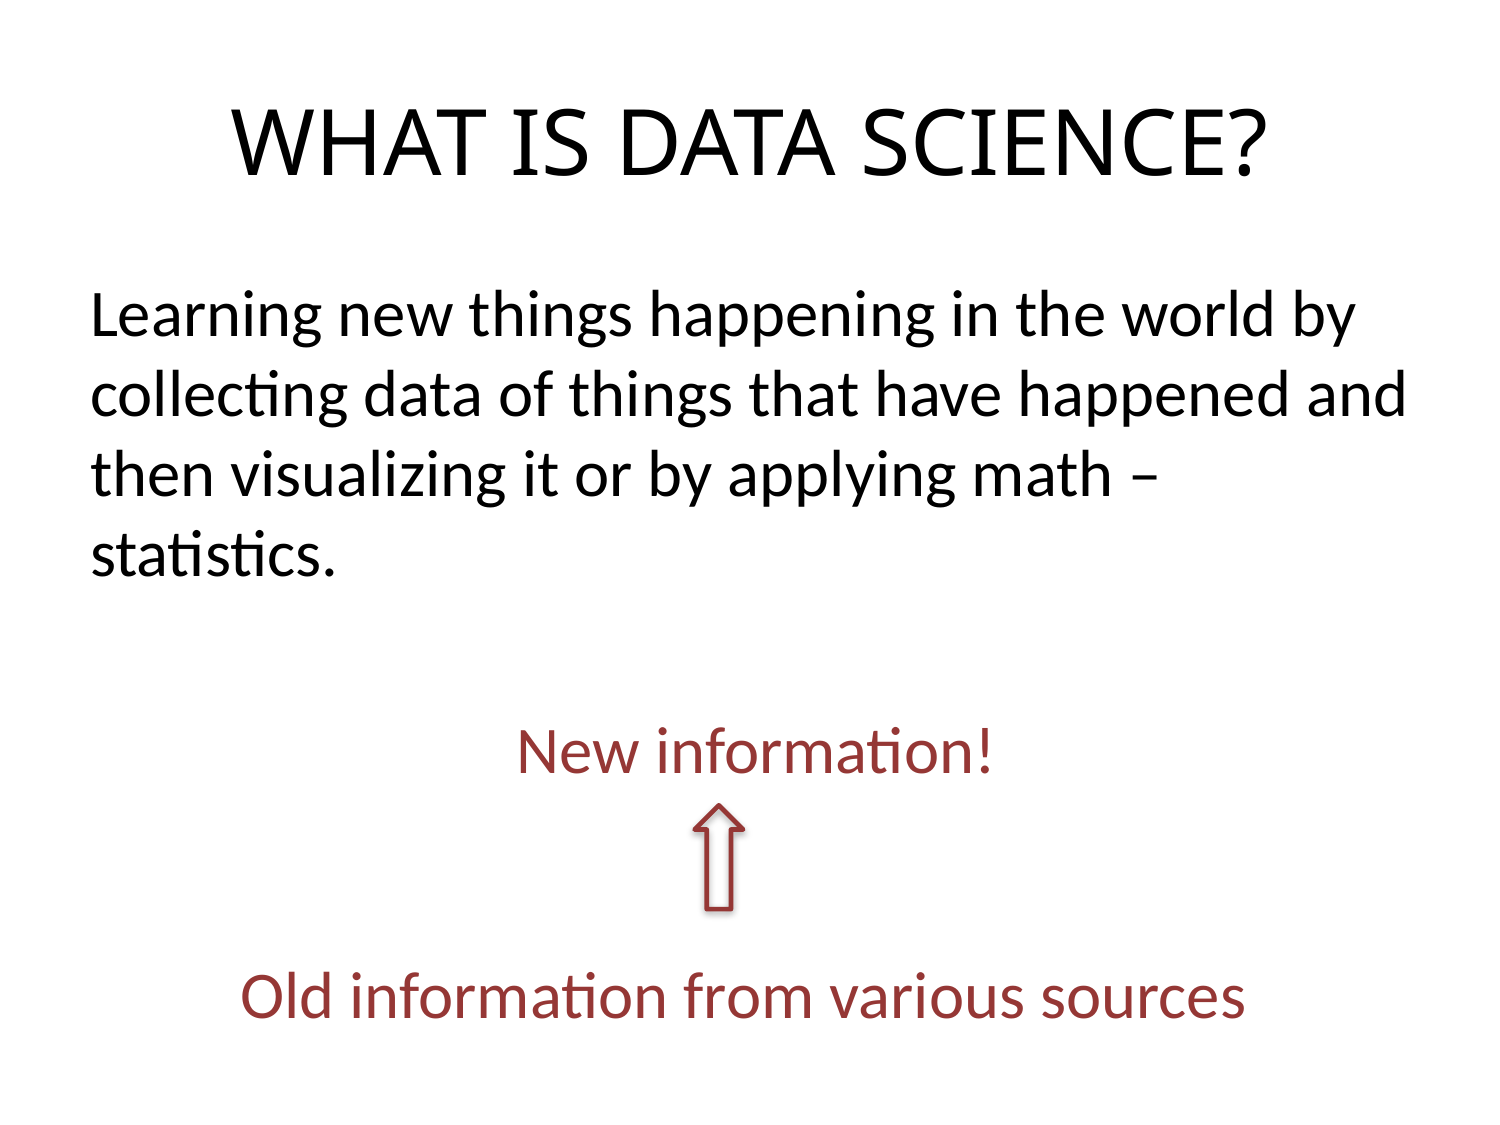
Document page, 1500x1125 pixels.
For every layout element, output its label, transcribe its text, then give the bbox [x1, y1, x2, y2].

text_box Old information from various sources [225, 943, 1288, 1051]
title WHAT IS DATA SCIENCE? [75, 45, 1425, 233]
list Learning new things happening in the world by collecting data of things that have happened and then visualizing it or by applying math – statistics. [75, 262, 1425, 1005]
text_box [693, 804, 744, 910]
text_box New information! [225, 699, 1288, 806]
